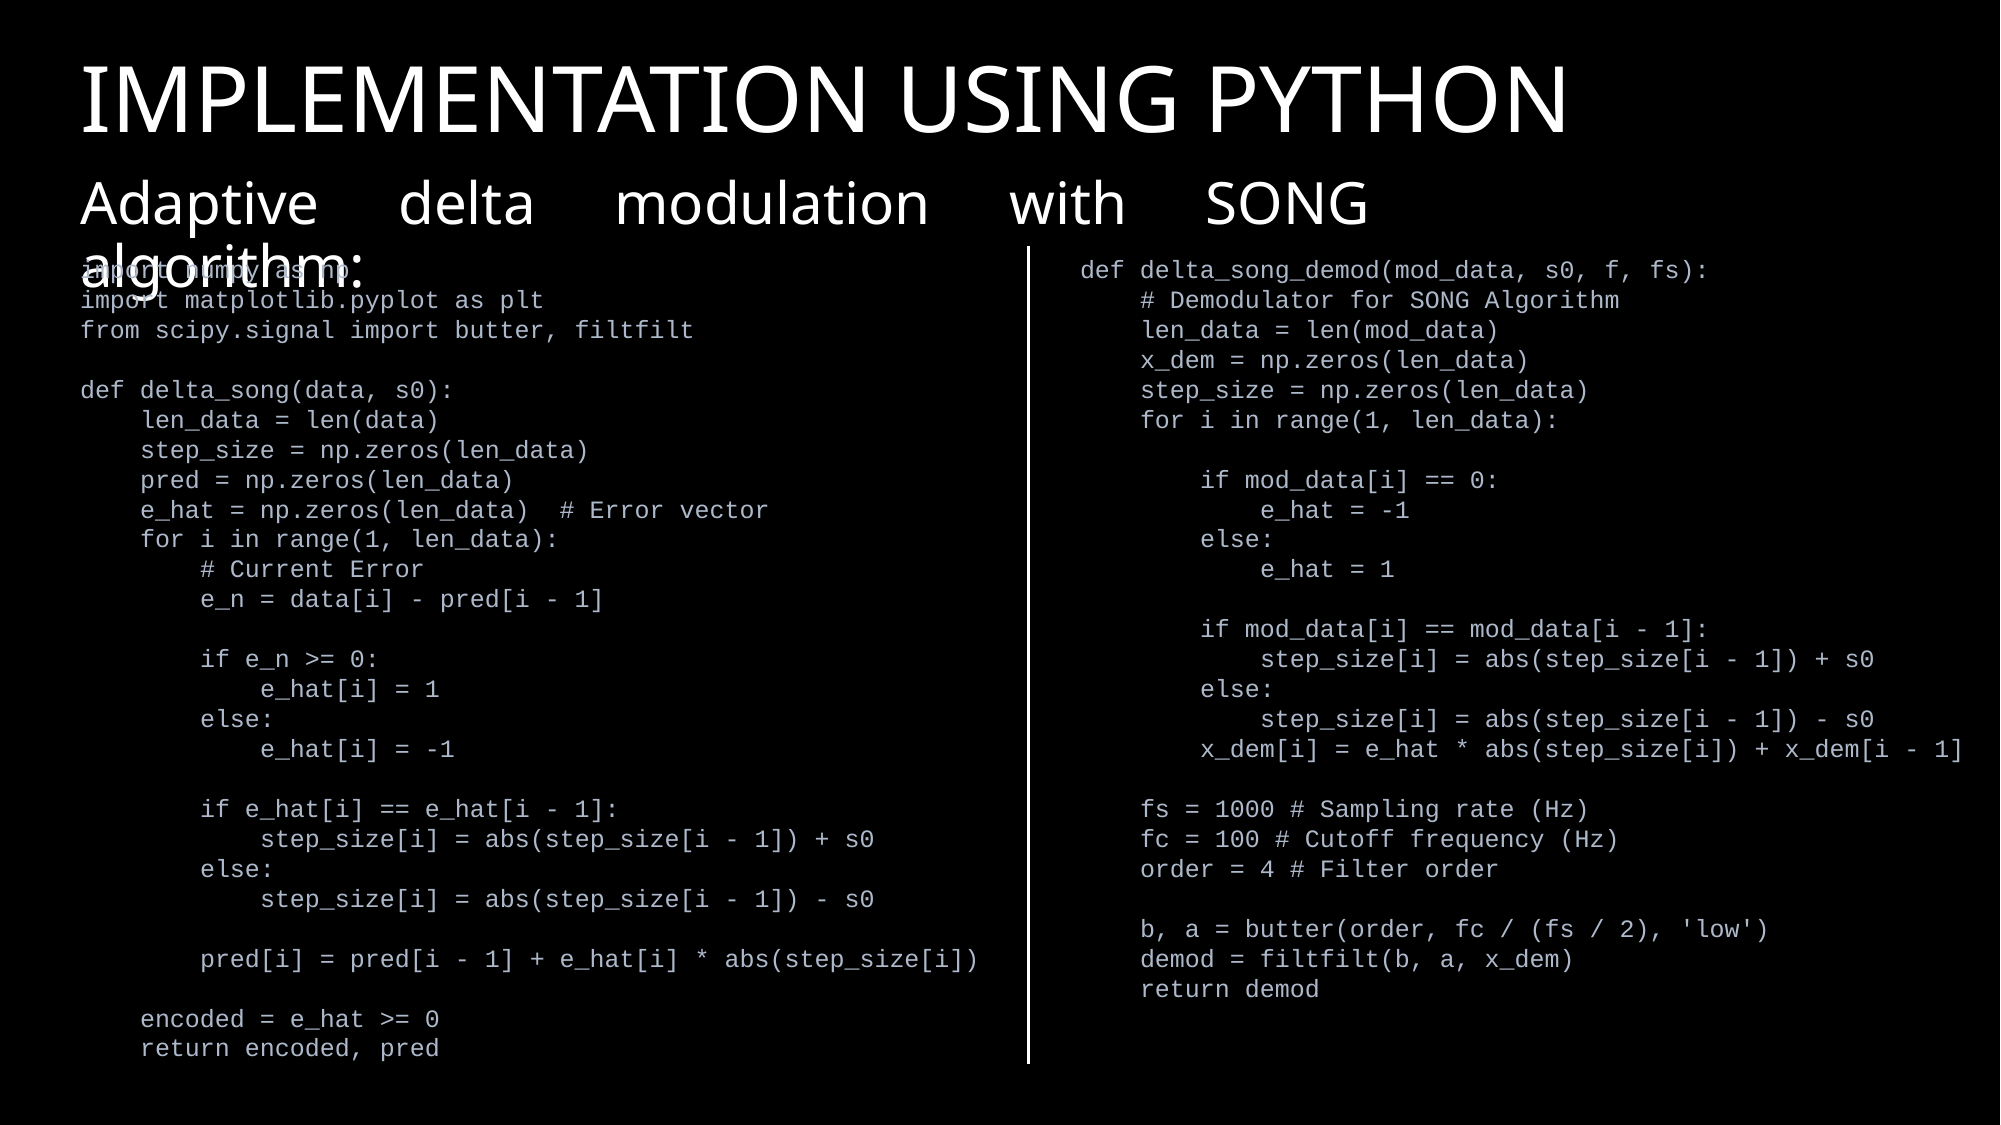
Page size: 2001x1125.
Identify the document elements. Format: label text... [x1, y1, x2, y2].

text_box Adaptive delta modulation with SONG algorithm: [65, 167, 1385, 246]
text_box import numpy as np import matplotlib.pyplot as plt from scipy.signal import butter, filtfilt def delta_song(data, s0): len_data = len(data) step_size = np.zeros(len_data) pred = np.zeros(len_data) e_hat = np.zeros(len_data) # Error vector for i in range(1, len_data): # Current Error e_n = data[i] - pred[i - 1] if e_n >= 0: e_hat[i] = 1 else: e_hat[i] = -1 if e_hat[i] == e_hat[i - 1]: step_size[i] = abs(step_size[i - 1]) + s0 else: step_size[i] = abs(step_size[i - 1]) - s0 pred[i] = pred[i - 1] + e_hat[i] * abs(step_size[i]) encoded = e_hat >= 0 return encoded, pred [65, 246, 1066, 1070]
title IMPLEMENTATION USING PYTHON [65, 0, 1791, 213]
text_box def delta_song_demod(mod_data, s0, f, fs): # Demodulator for SONG Algorithm len_data = len(mod_data) x_dem = np.zeros(len_data) step_size = np.zeros(len_data) for i in range(1, len_data): if mod_data[i] == 0: e_hat = -1 else: e_hat = 1 if mod_data[i] == mod_data[i - 1]: step_size[i] = abs(step_size[i - 1]) + s0 else: step_size[i] = abs(step_size[i - 1]) - s0 x_dem[i] = e_hat * abs(step_size[i]) + x_dem[i - 1] fs = 1000 # Sampling rate (Hz) fc = 100 # Cutoff frequency (Hz) order = 4 # Filter order b, a = butter(order, fc / (fs / 2), 'low') demod = filtfilt(b, a, x_dem) return demod [1065, 246, 1992, 1010]
